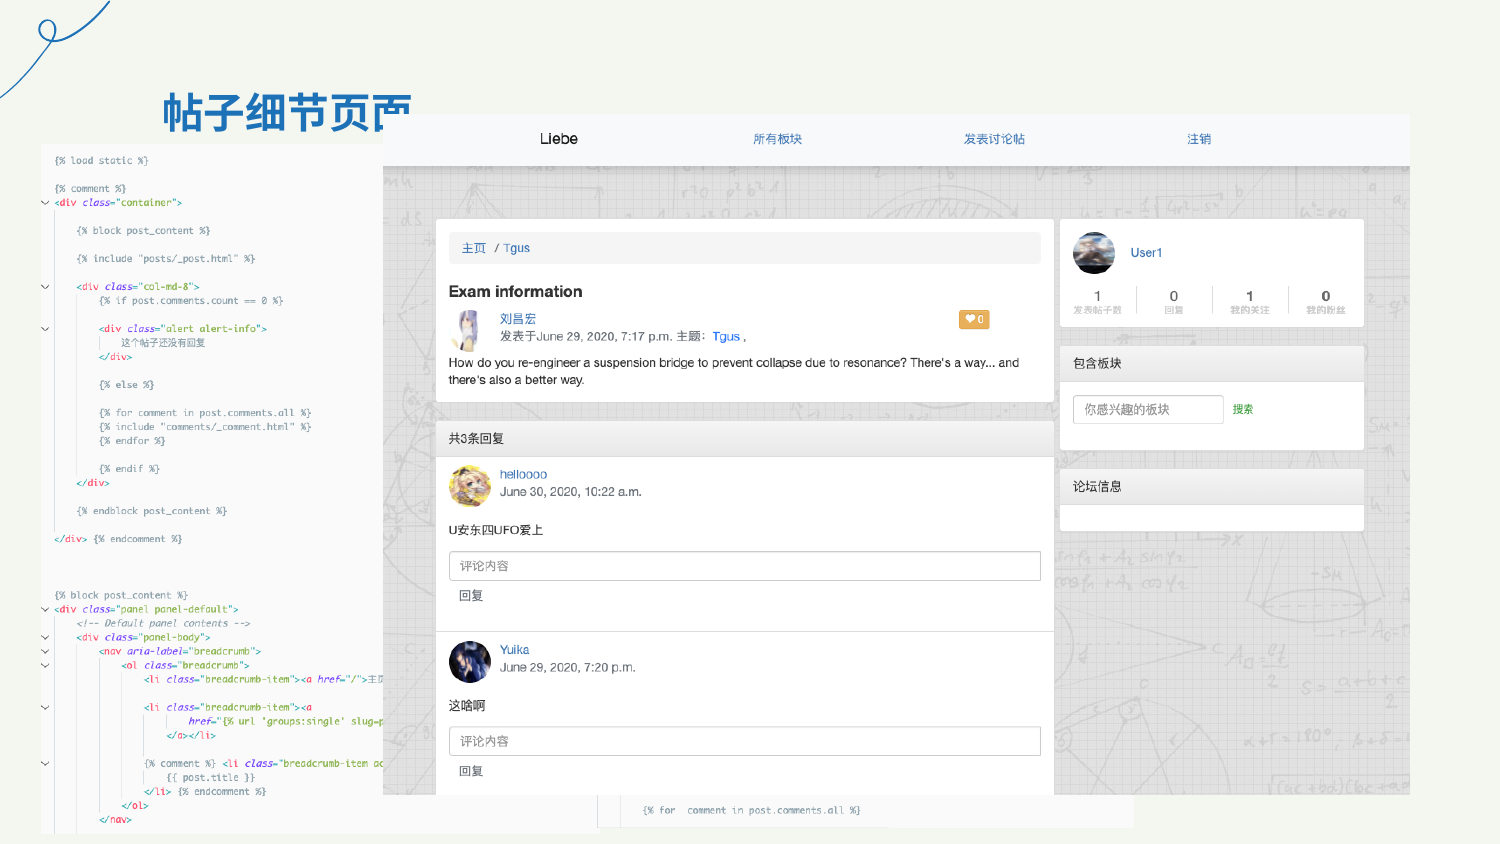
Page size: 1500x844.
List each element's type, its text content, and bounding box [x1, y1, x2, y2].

text_box 帖子细节页面 [147, 79, 620, 142]
picture [41, 114, 1410, 834]
